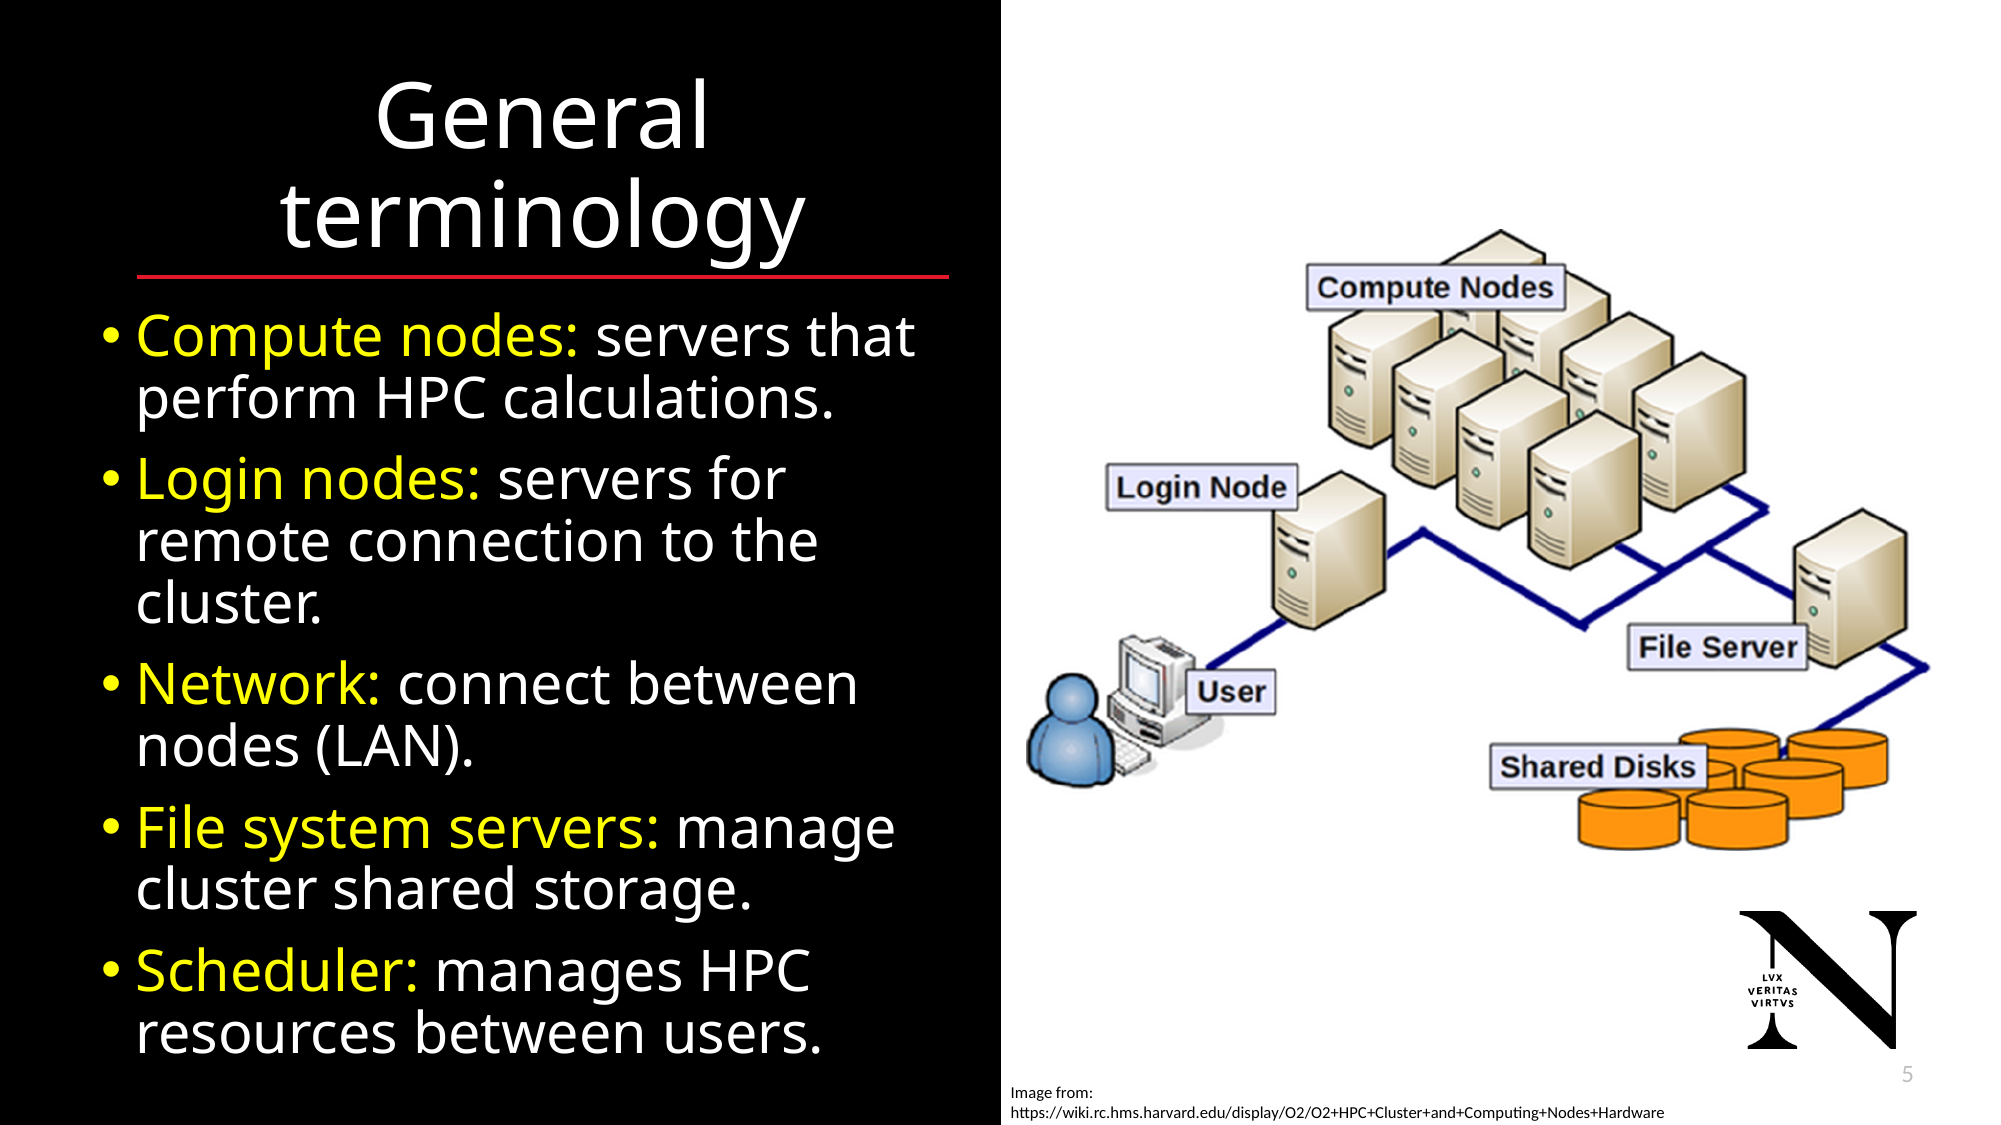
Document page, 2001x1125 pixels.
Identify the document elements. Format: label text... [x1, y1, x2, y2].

slide_number 6 [1479, 1042, 1930, 1103]
text_box Image from: https://wiki.rc.hms.harvard.edu/display/O2/O2+HPC+Cluster+and+Computing+Nodes+Hardware [995, 1074, 1714, 1125]
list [1026, 229, 1932, 851]
list Compute nodes: servers that perform HPC calculations. Login nodes: servers for remote connection to the cluster. Network: connect between nodes (LAN). File system servers: manage cluster shared storage. Scheduler: manages HPC resources between users. [86, 299, 949, 1125]
title General terminology [137, 59, 949, 278]
